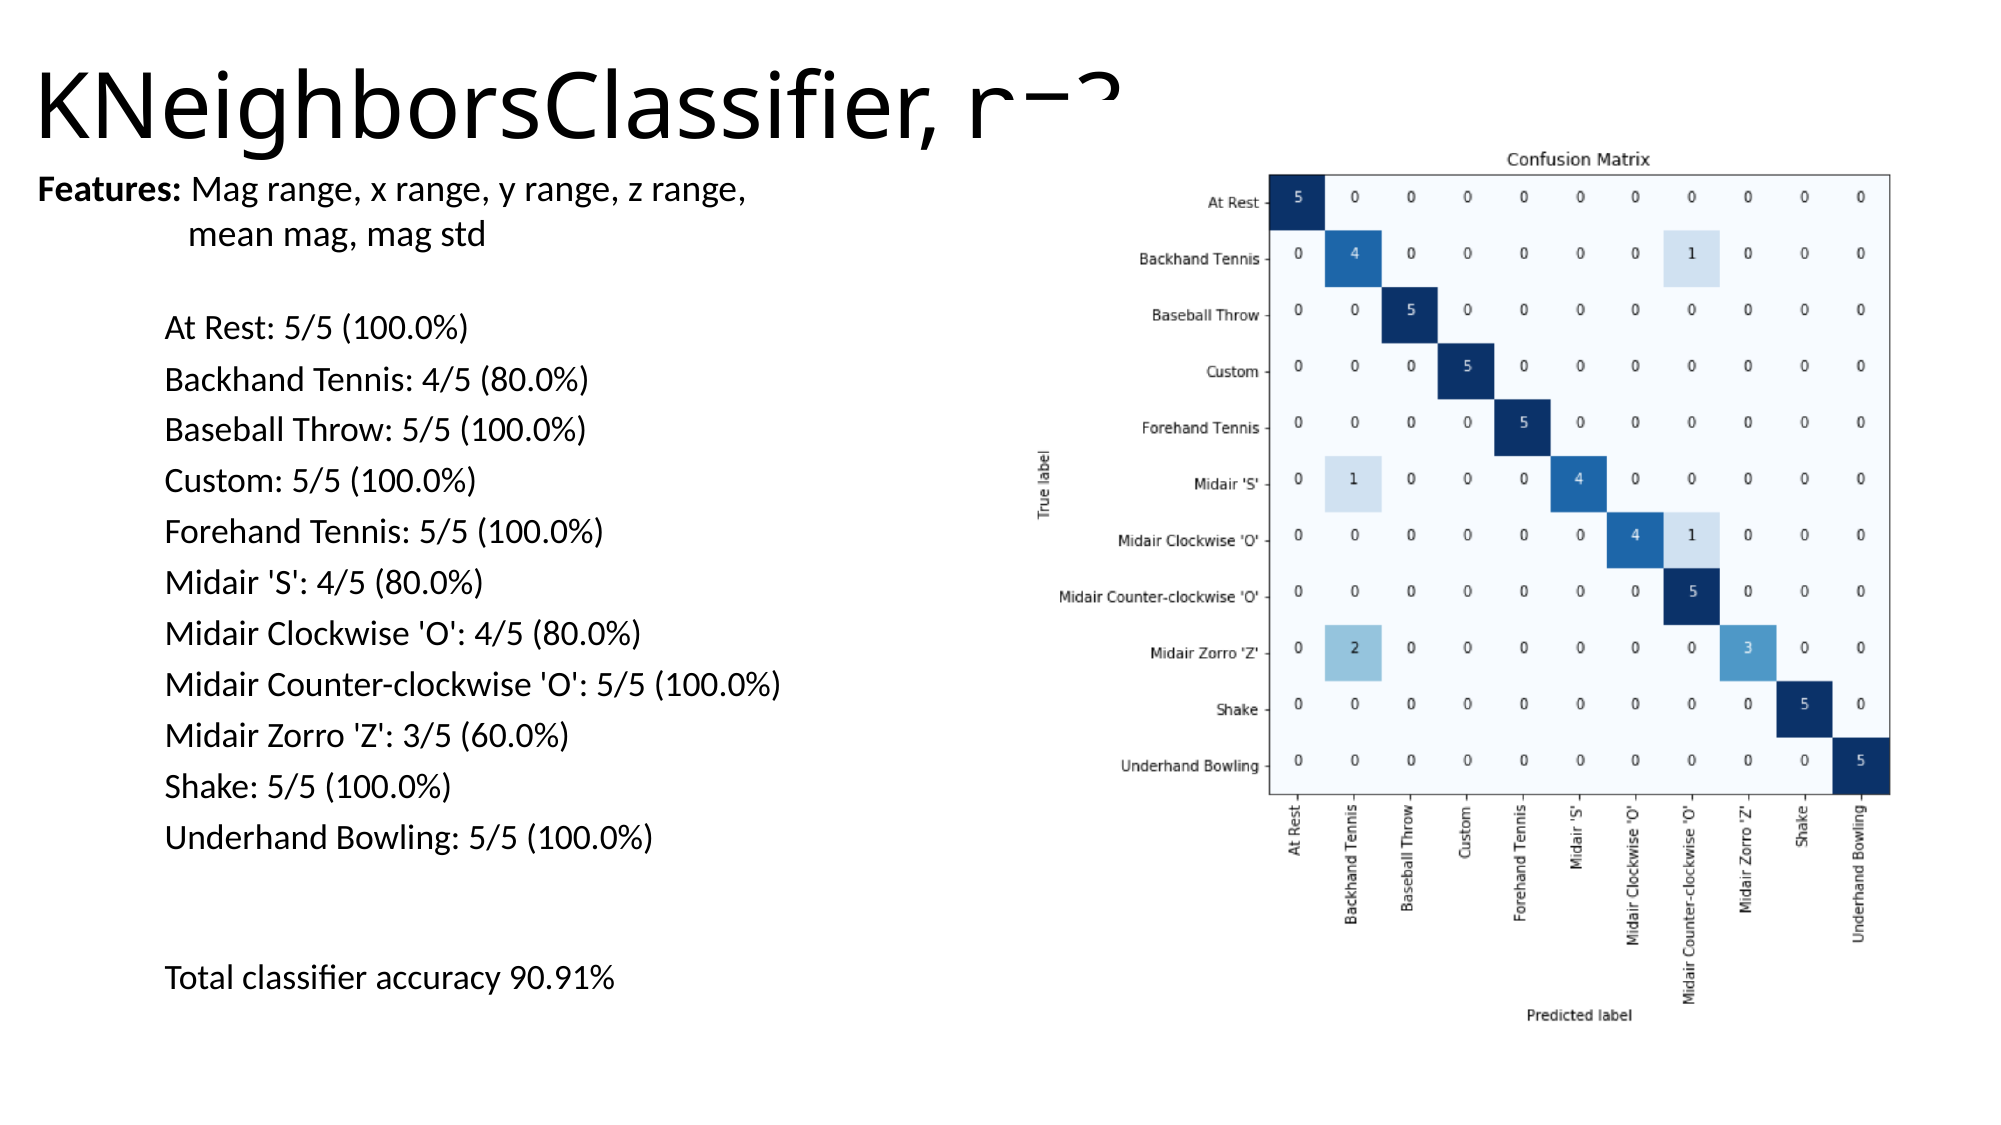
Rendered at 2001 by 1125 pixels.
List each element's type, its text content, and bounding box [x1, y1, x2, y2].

list At Rest: 5/5 (100.0%) Backhand Tennis: 4/5 (80.0%) Baseball Throw: 5/5 (100.0%) Custom: 5/5 (100.0%) Forehand Tennis: 5/5 (100.0%) Midair 'S': 4/5 (80.0%) Midair Clockwise 'O': 4/5 (80.0%) Midair Counter-clockwise 'O': 5/5 (100.0%) Midair Zorro 'Z': 3/5 (60.0%) Shake: 5/5 (100.0%) Underhand Bowling: 5/5 (100.0%) Total classifier accuracy 90.91% [149, 301, 859, 1016]
picture [999, 100, 1911, 1025]
title KNeighborsClassifier, n=3 [18, 0, 1744, 218]
text_box Features: Mag range, x range, y range, z range, mean mag, mag std [23, 156, 771, 262]
